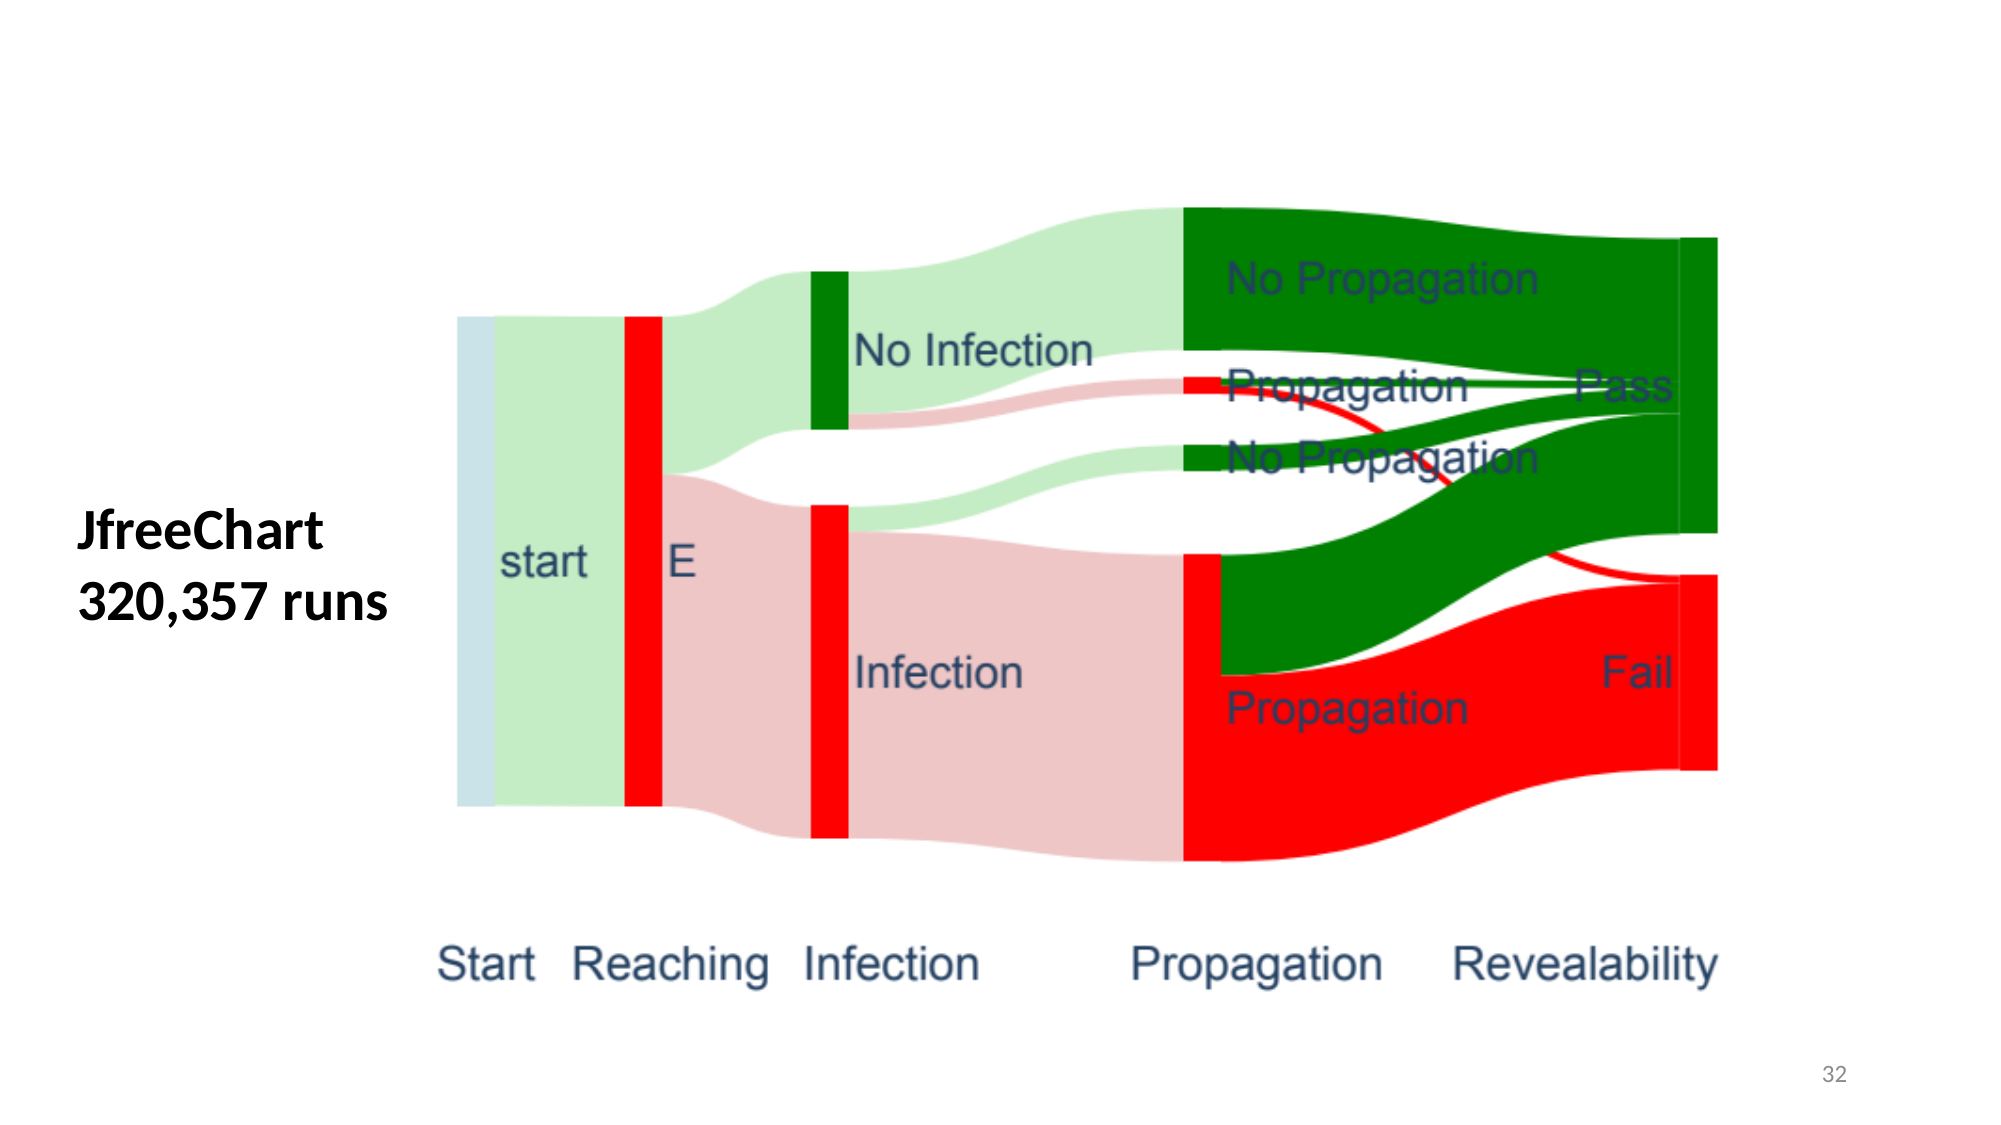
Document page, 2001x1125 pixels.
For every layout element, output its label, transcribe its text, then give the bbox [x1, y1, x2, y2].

text_box JfreeChart 320,357 runs [62, 484, 419, 639]
slide_number 32 [1412, 1042, 1863, 1103]
picture [419, 59, 1733, 998]
